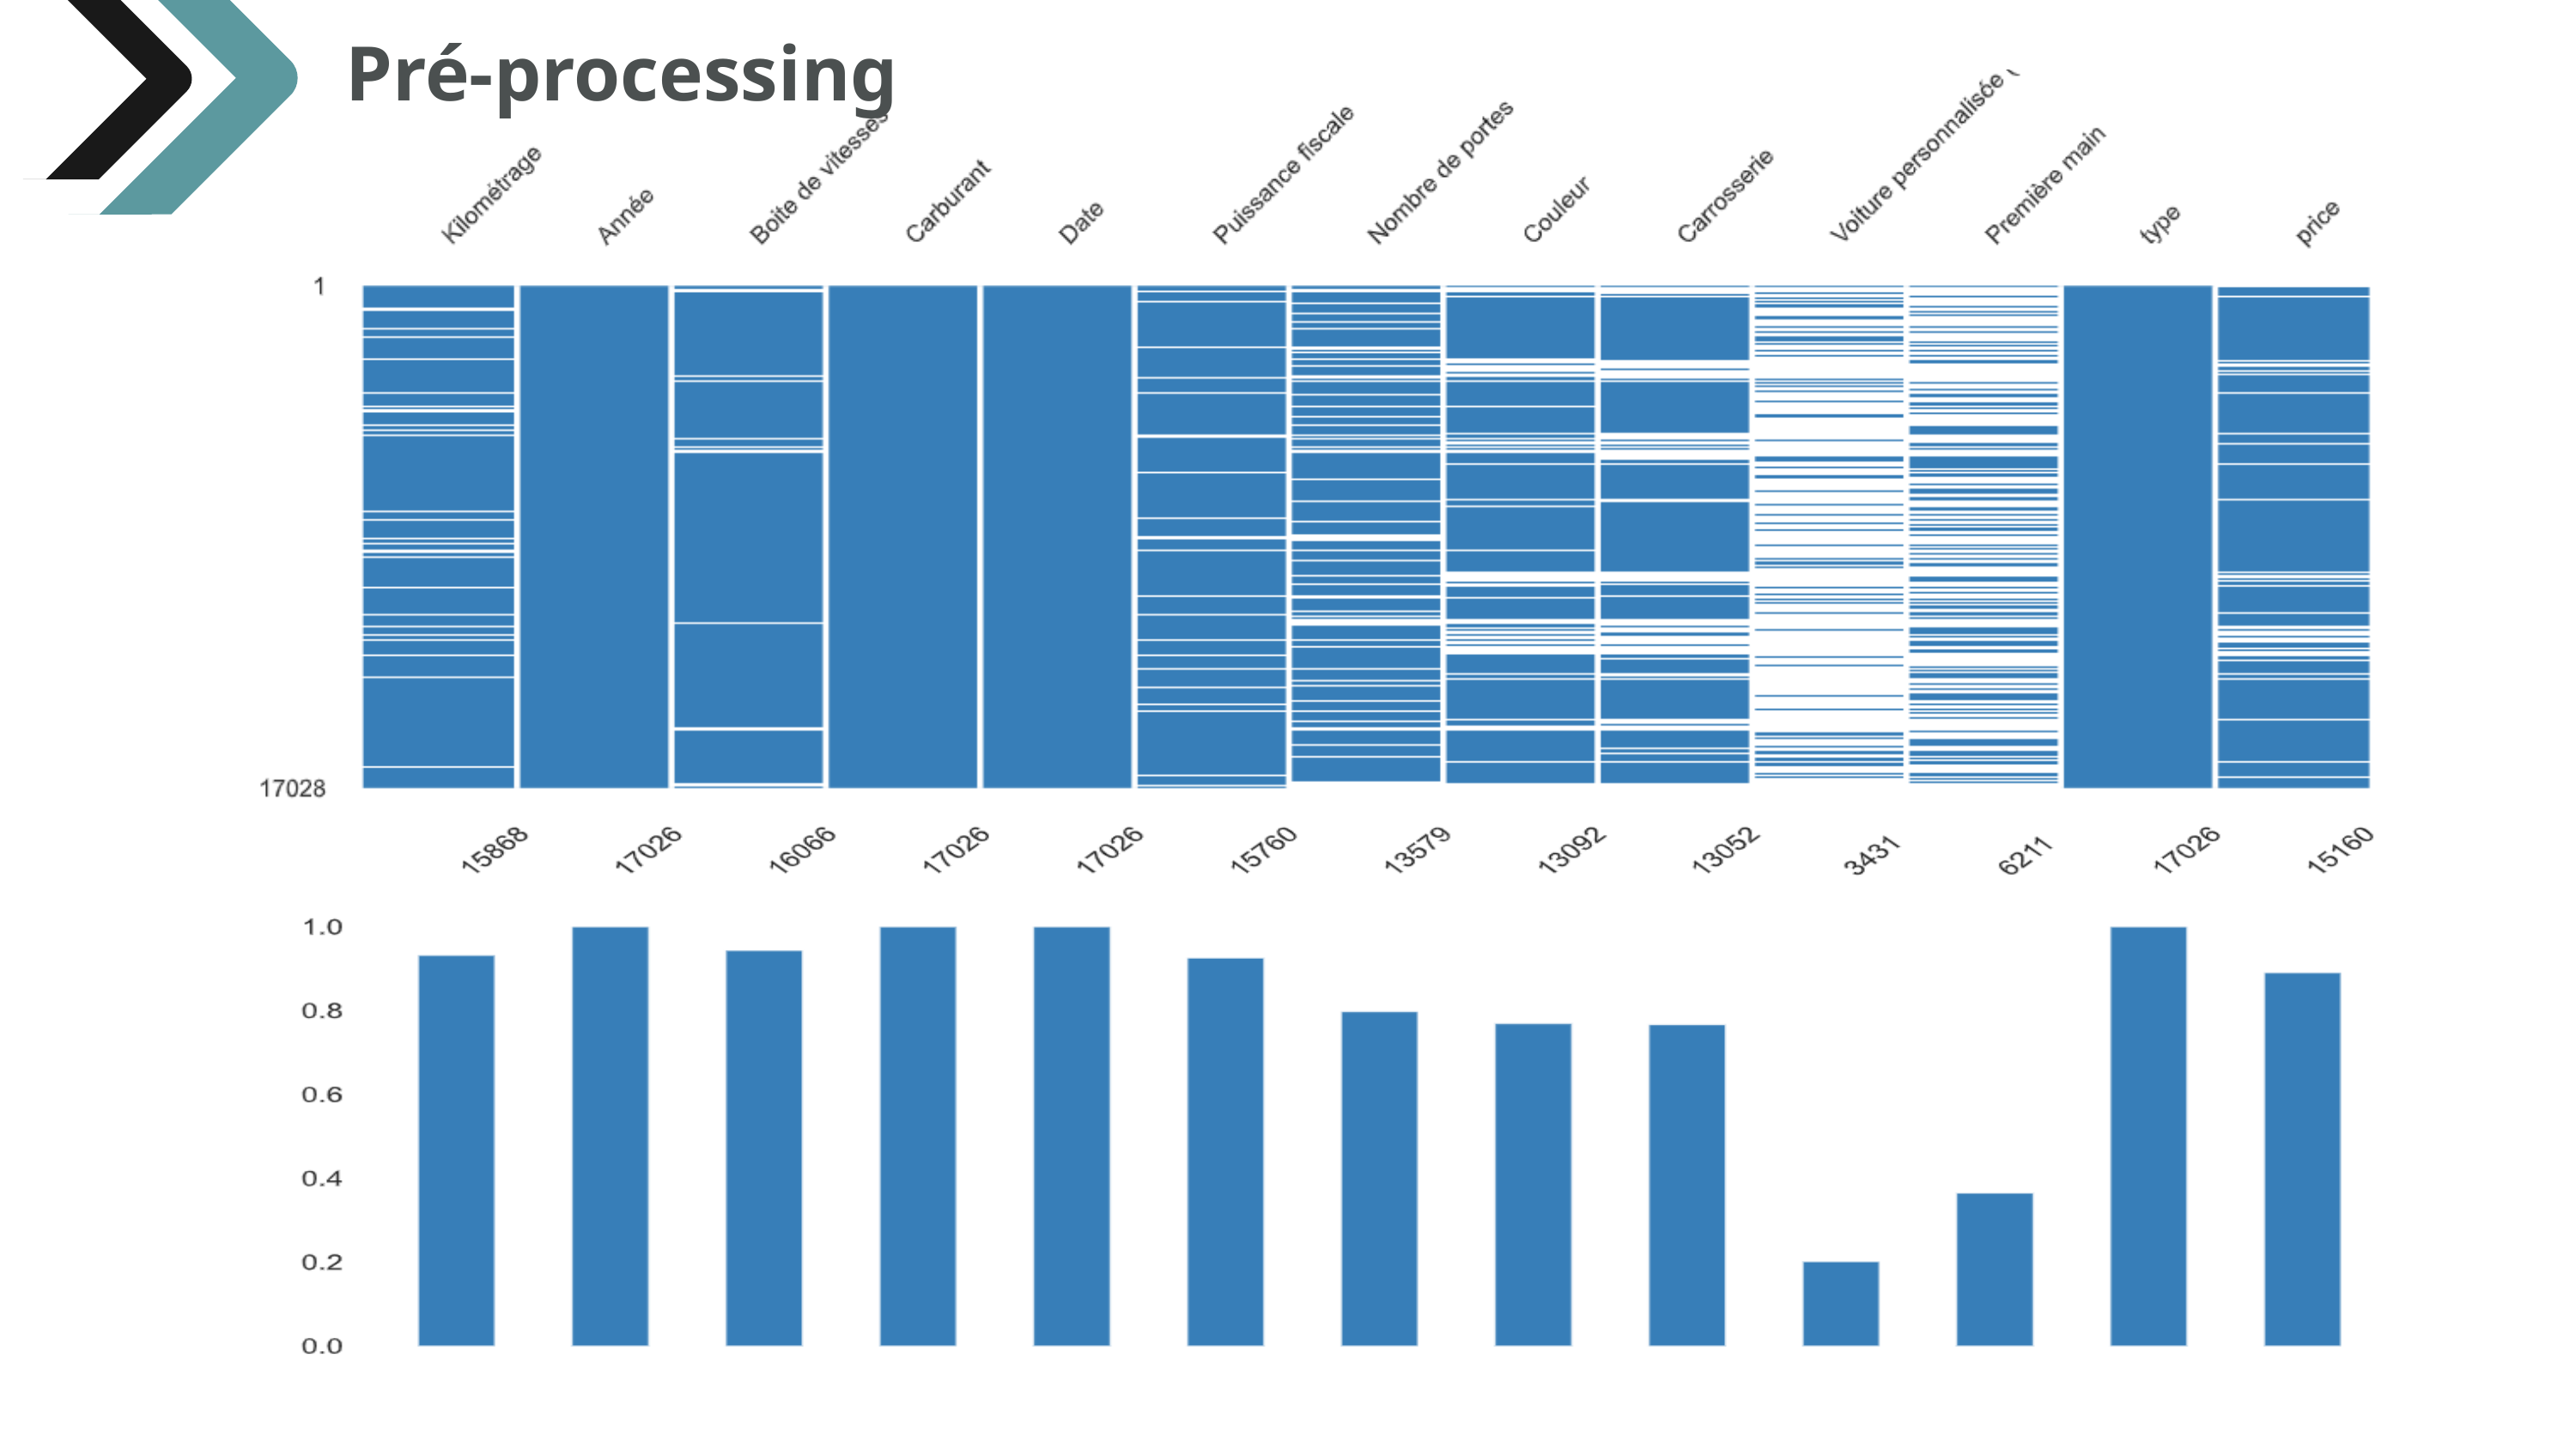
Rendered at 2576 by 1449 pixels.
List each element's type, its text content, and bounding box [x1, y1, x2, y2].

text_box [22, 0, 193, 180]
text_box [68, 0, 297, 215]
text_box Pré-processing [332, 19, 1484, 70]
picture [235, 70, 2450, 1358]
